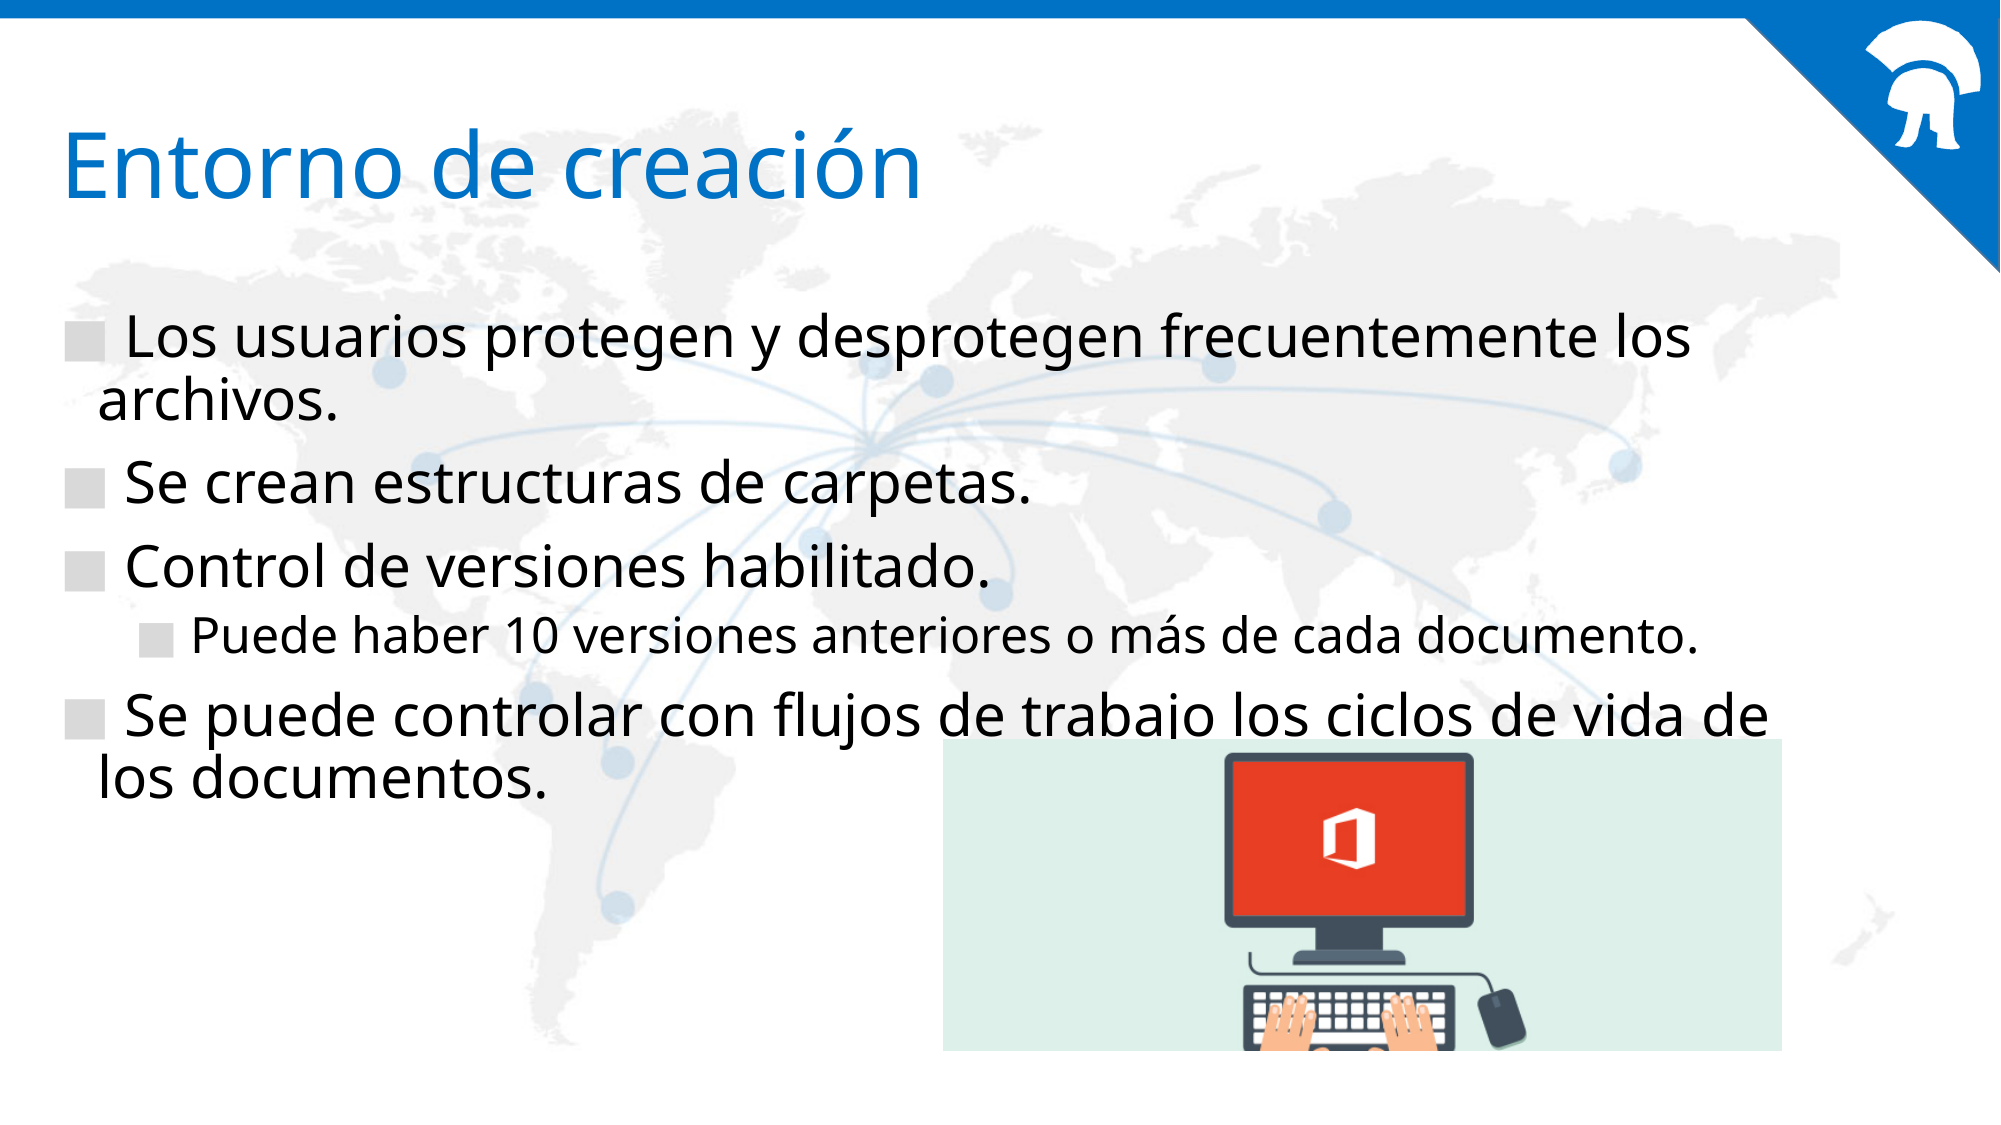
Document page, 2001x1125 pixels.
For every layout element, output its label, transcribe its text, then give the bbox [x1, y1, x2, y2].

title Entorno de creación [45, 59, 1863, 278]
picture [0, 0, 2001, 1125]
list Los usuarios protegen y desprotegen frecuentemente los archivos. Se crean estructuras de carpetas. Control de versiones habilitado. Puede haber 10 versiones anteriores o más de cada documento. Se puede controlar con flujos de trabajo los ciclos de vida de los documentos. [45, 299, 1863, 1014]
